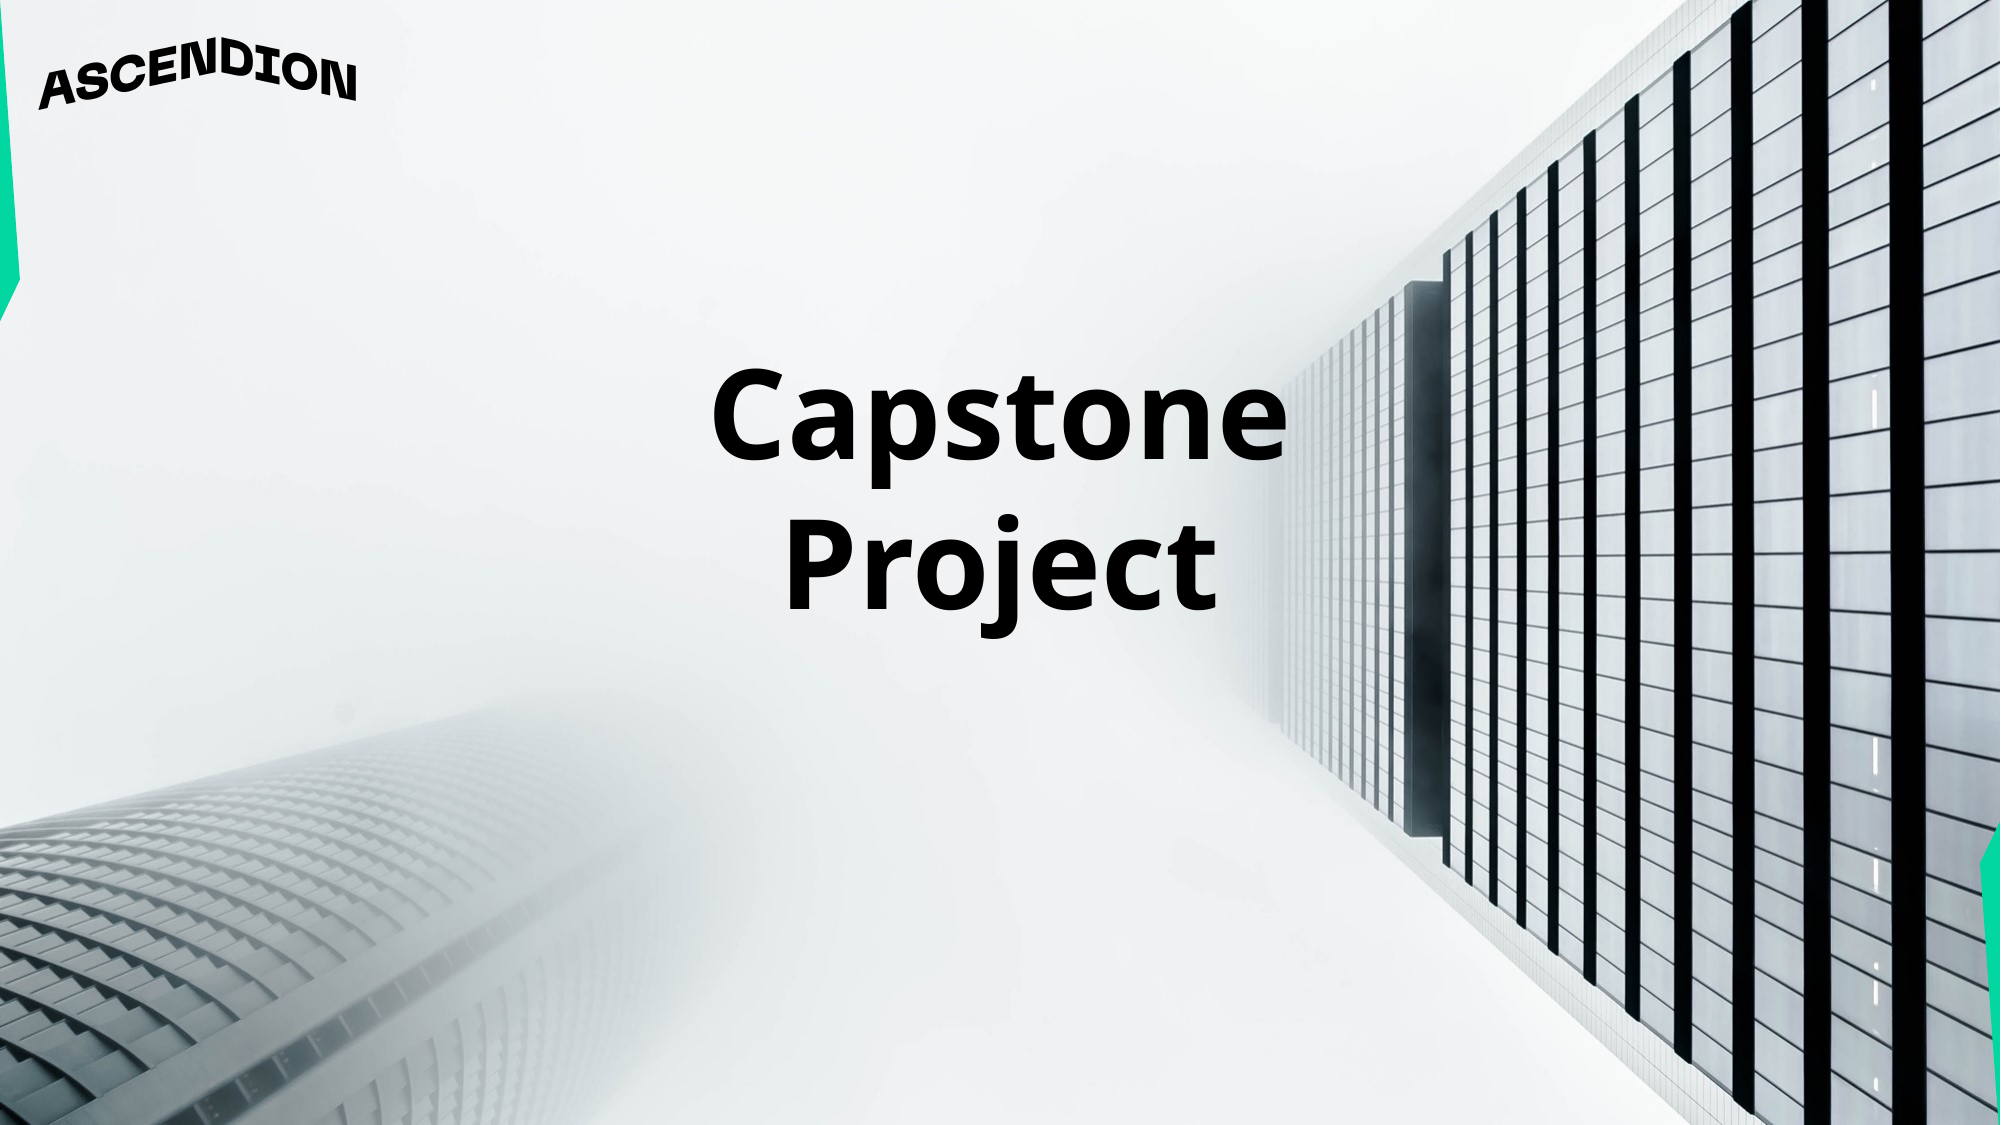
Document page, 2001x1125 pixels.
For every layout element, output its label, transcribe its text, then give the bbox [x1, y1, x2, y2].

text_box Capstone Project [552, 327, 1448, 642]
picture [0, 0, 2000, 1125]
